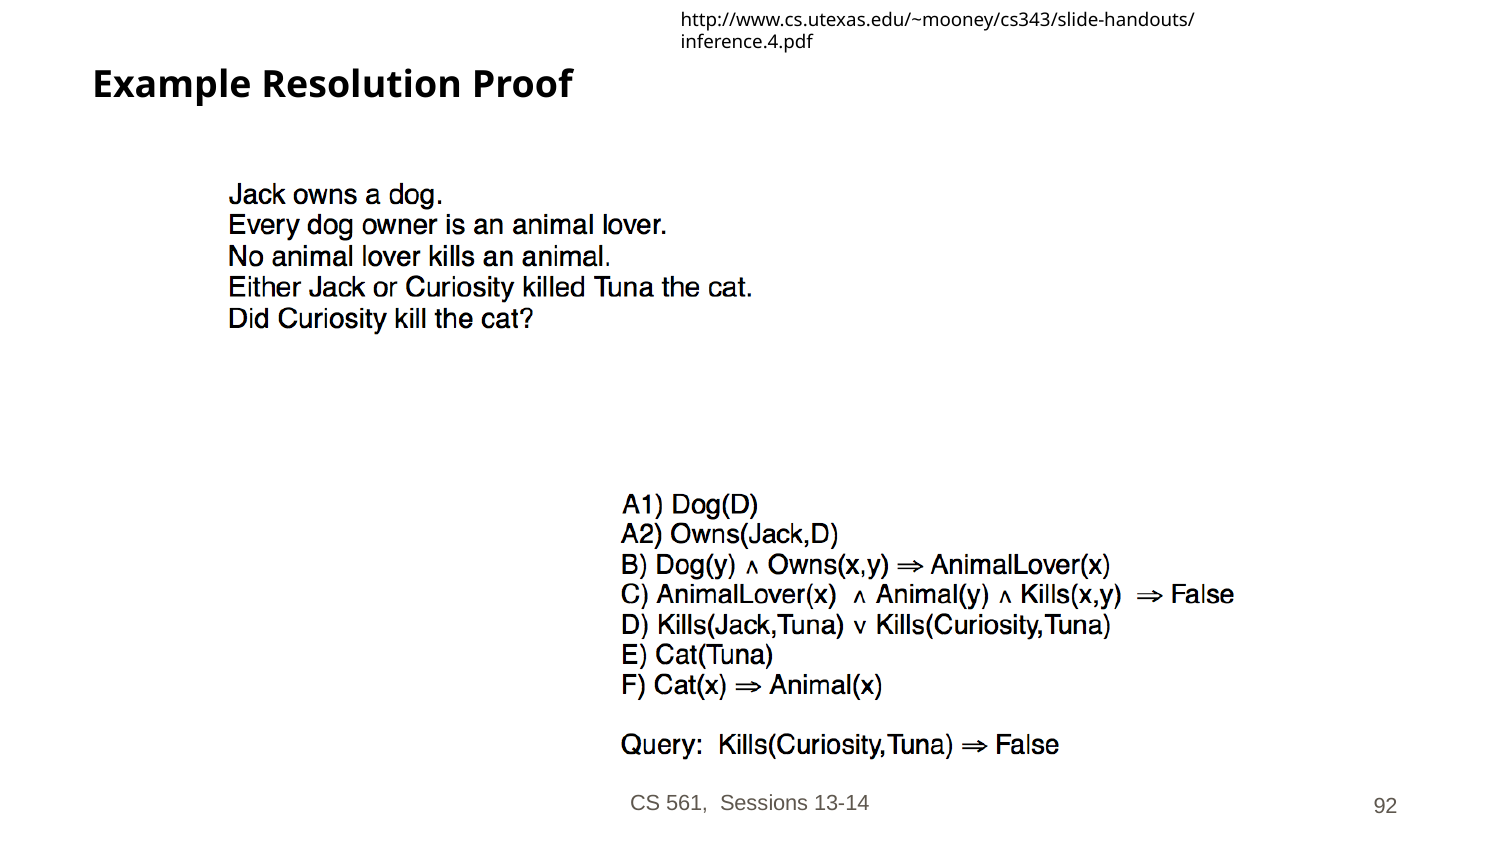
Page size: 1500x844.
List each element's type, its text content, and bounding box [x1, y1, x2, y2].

picture [224, 177, 760, 336]
text_box http://www.cs.utexas.edu/~mooney/cs343/slide-handouts/inference.4.pdf [665, 0, 1313, 60]
title Example Resolution Proof [77, 28, 1415, 113]
footer CS 561, Sessions 13-14 [512, 766, 988, 823]
picture [618, 487, 1248, 763]
slide_number ‹#› [1100, 768, 1413, 826]
